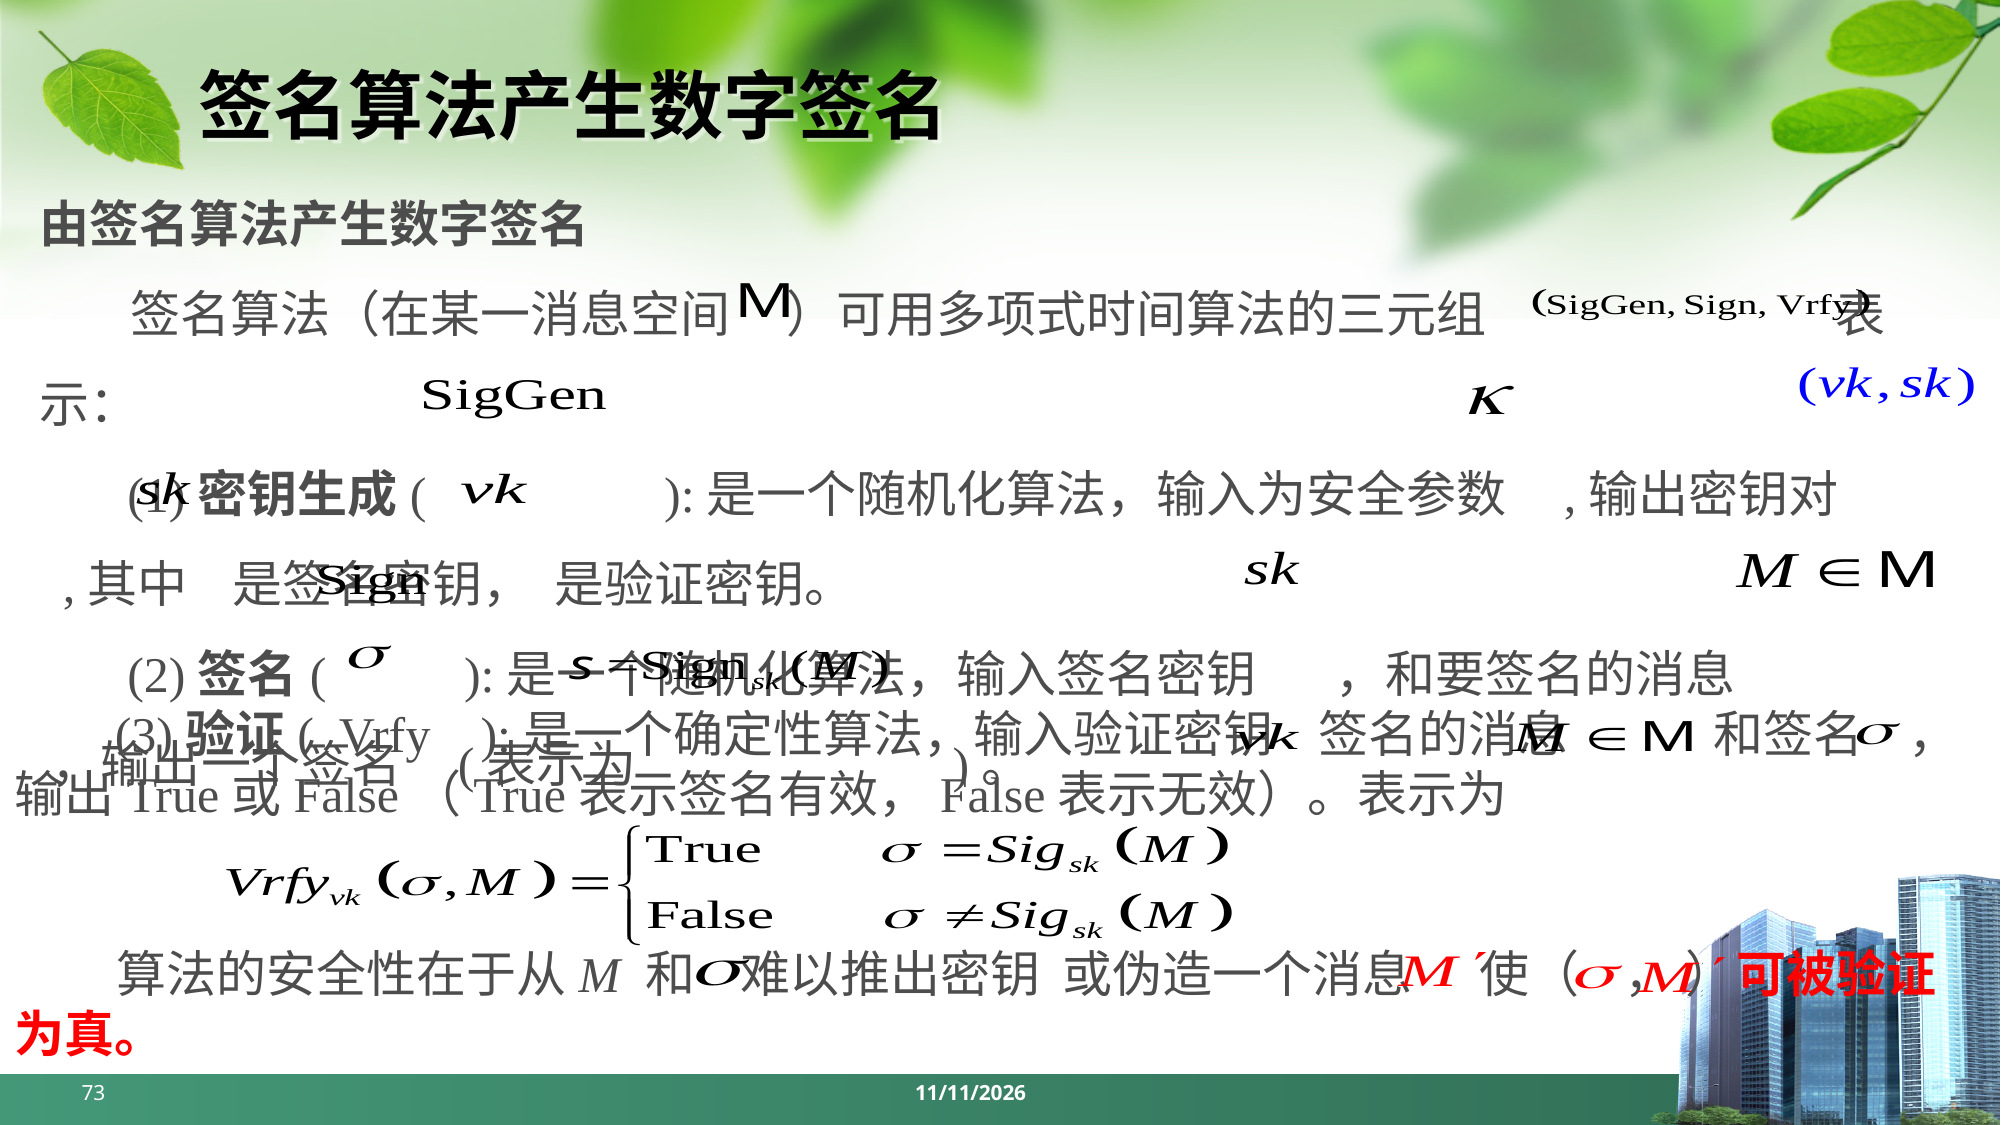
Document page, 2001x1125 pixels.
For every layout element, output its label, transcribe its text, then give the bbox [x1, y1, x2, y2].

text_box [1501, 712, 1725, 762]
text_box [683, 949, 767, 999]
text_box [1788, 357, 1988, 416]
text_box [1724, 541, 1969, 601]
text_box (3)验证( Vrfy ):是一个确定性算法，输入验证密钥 签名的消息 和签名 ，输出True或False（True表示签名有效，False表示无效）。表示为 算法的安全性在于从M 和 难以推出密钥 或伪造一个消息 使（ ， ）可被验证为真。 [0, 695, 1987, 1071]
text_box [124, 462, 207, 517]
title 签名算法产生数字签名 [183, 57, 1767, 125]
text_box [1454, 374, 1532, 425]
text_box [1224, 715, 1316, 760]
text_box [219, 816, 1242, 955]
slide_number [900, 1072, 1367, 1113]
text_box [1625, 950, 1738, 1001]
text_box 由签名算法产生数字签名 签名算法（在某一消息空间 ）可用多项式时间算法的三元组 表示： (1)密钥生成( ):是一个随机化算法，输入为安全参数 ,输出密钥对 ,其中 是签名密钥， 是验证密钥。 (2)签名( ):是一个随机化算法，输入签名密钥 ，和要签名的消息 ，输出一个签名 (表示为 )。 [24, 125, 2000, 801]
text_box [1232, 541, 1316, 597]
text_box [449, 464, 544, 514]
slide_number 73 [66, 1072, 184, 1113]
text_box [1846, 715, 1915, 756]
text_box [338, 637, 406, 681]
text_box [724, 273, 827, 330]
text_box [561, 637, 899, 700]
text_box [1563, 956, 1620, 1000]
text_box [413, 368, 622, 428]
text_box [308, 555, 442, 613]
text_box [1386, 945, 1498, 995]
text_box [1525, 283, 1876, 332]
picture [0, 0, 2000, 319]
